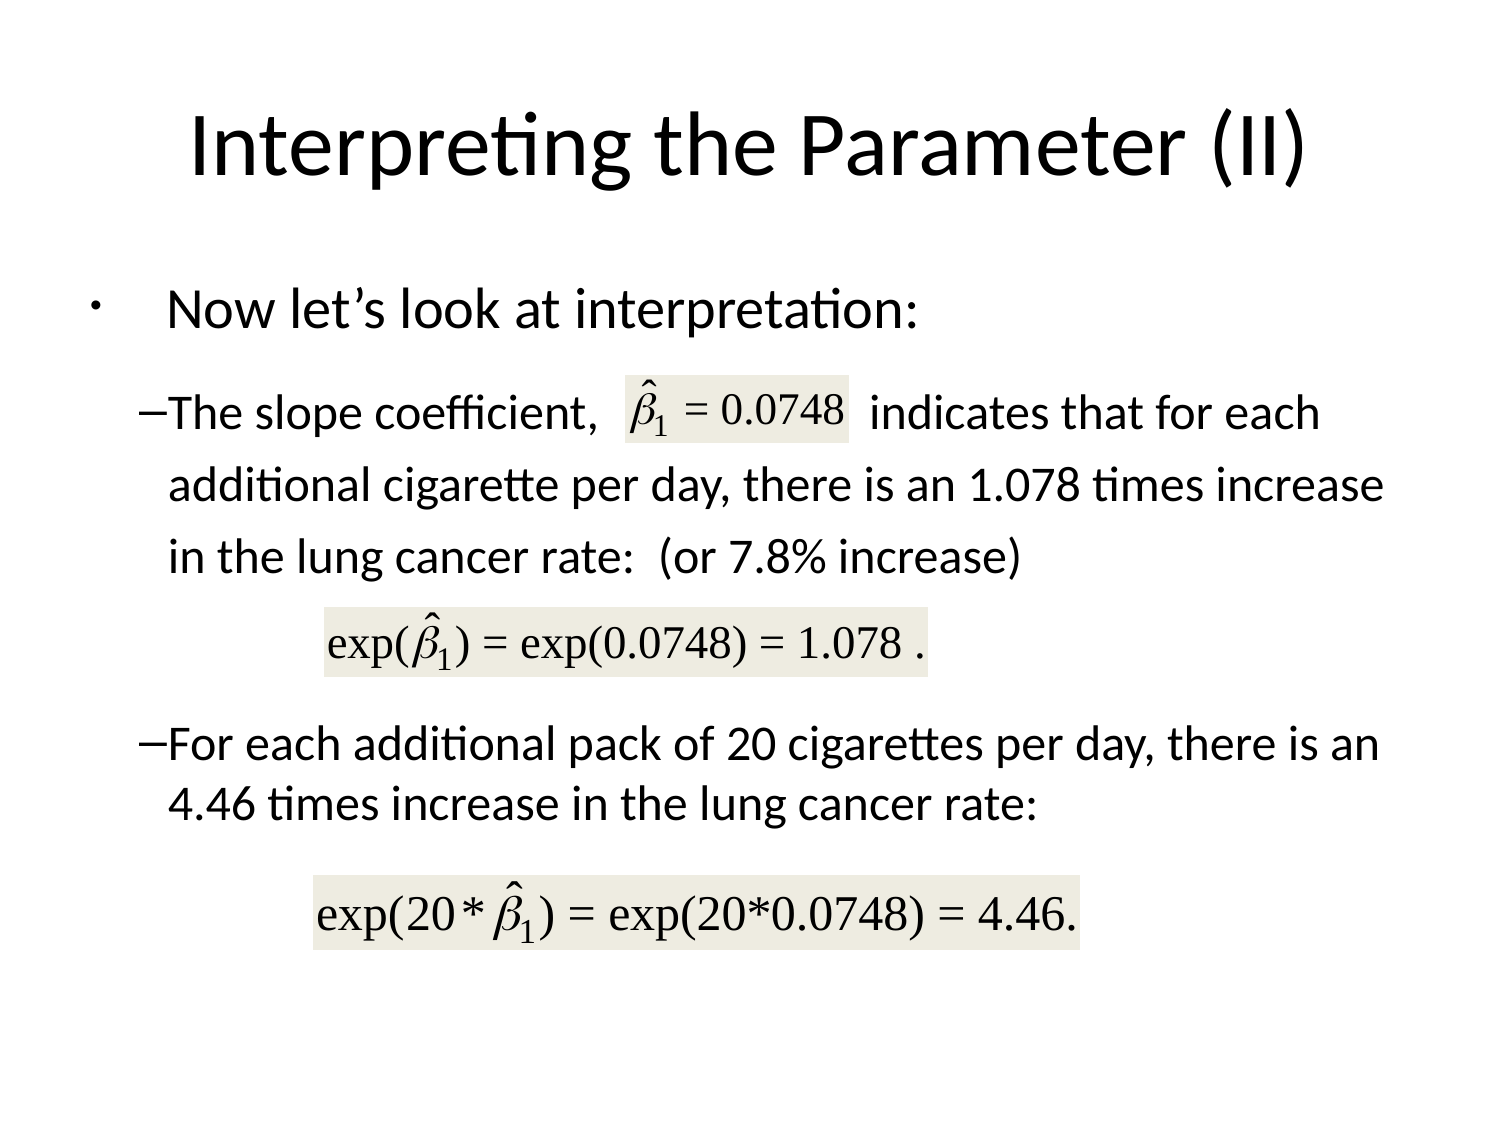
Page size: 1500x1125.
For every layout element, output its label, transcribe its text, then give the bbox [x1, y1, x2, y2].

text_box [323, 606, 929, 678]
list Now let’s look at interpretation: The slope coefficient, indicates that for each additional cigarette per day, there is an 1.078 times increase in the lung cancer rate: (or 7.8% increase) For each additional pack of 20 cigarettes per day, there is an 4.46 times increase in the lung cancer rate: [75, 262, 1425, 1005]
title Interpreting the Parameter (II) [75, 45, 1425, 233]
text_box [312, 874, 1081, 951]
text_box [624, 374, 849, 443]
